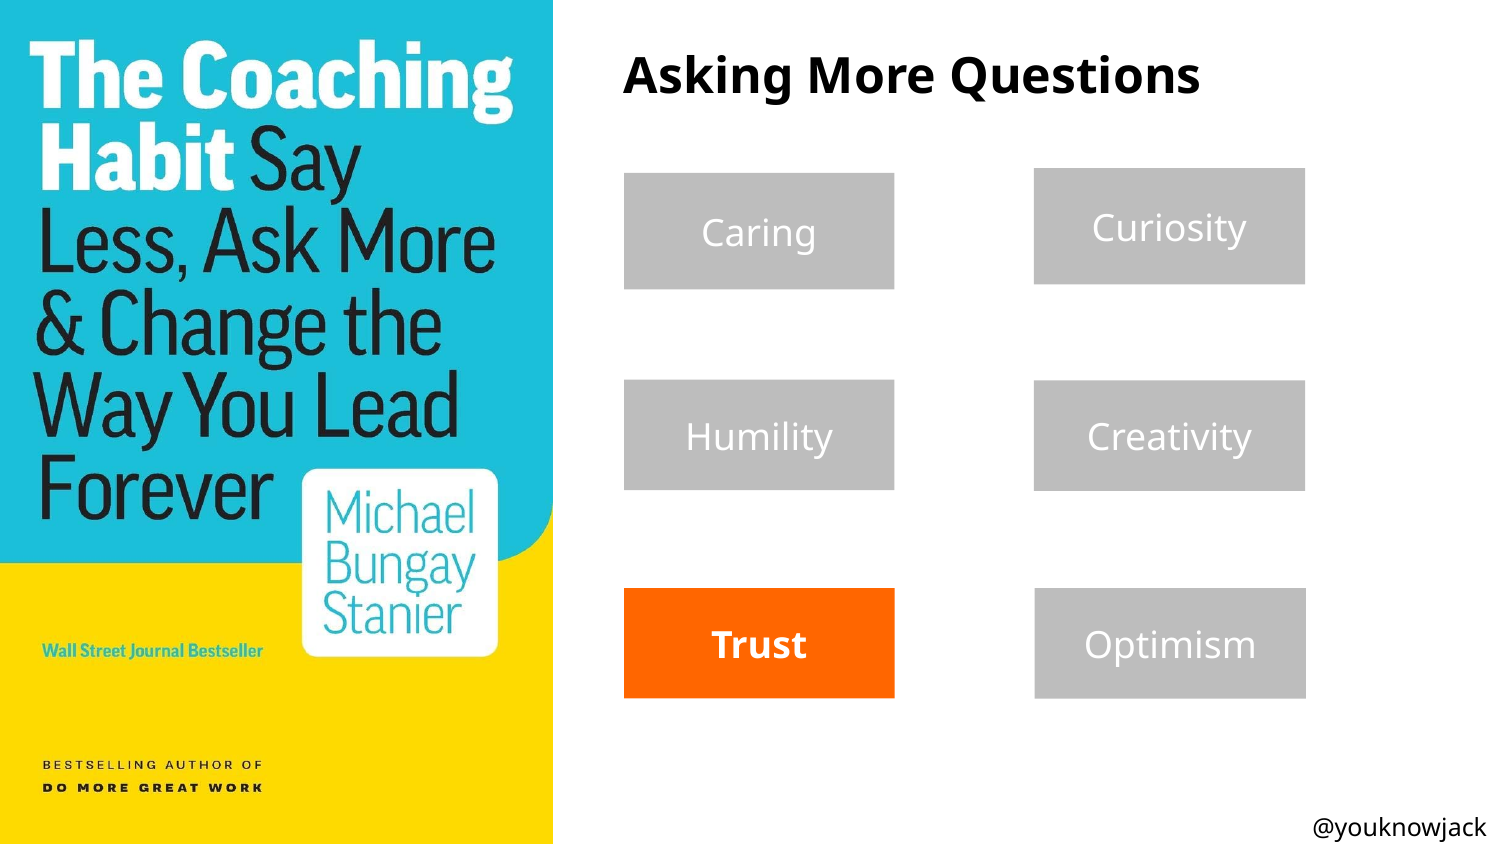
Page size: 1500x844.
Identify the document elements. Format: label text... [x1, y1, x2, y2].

text_box Asking More Questions [623, 43, 1433, 127]
text_box Curiosity [1033, 168, 1306, 285]
text_box Humility [624, 379, 895, 491]
text_box Caring [624, 172, 895, 290]
text_box @youknowjack [1256, 820, 1500, 844]
text_box Creativity [1033, 380, 1306, 491]
text_box Optimism [1034, 588, 1306, 699]
text_box Trust [624, 588, 895, 699]
picture [0, 0, 553, 844]
